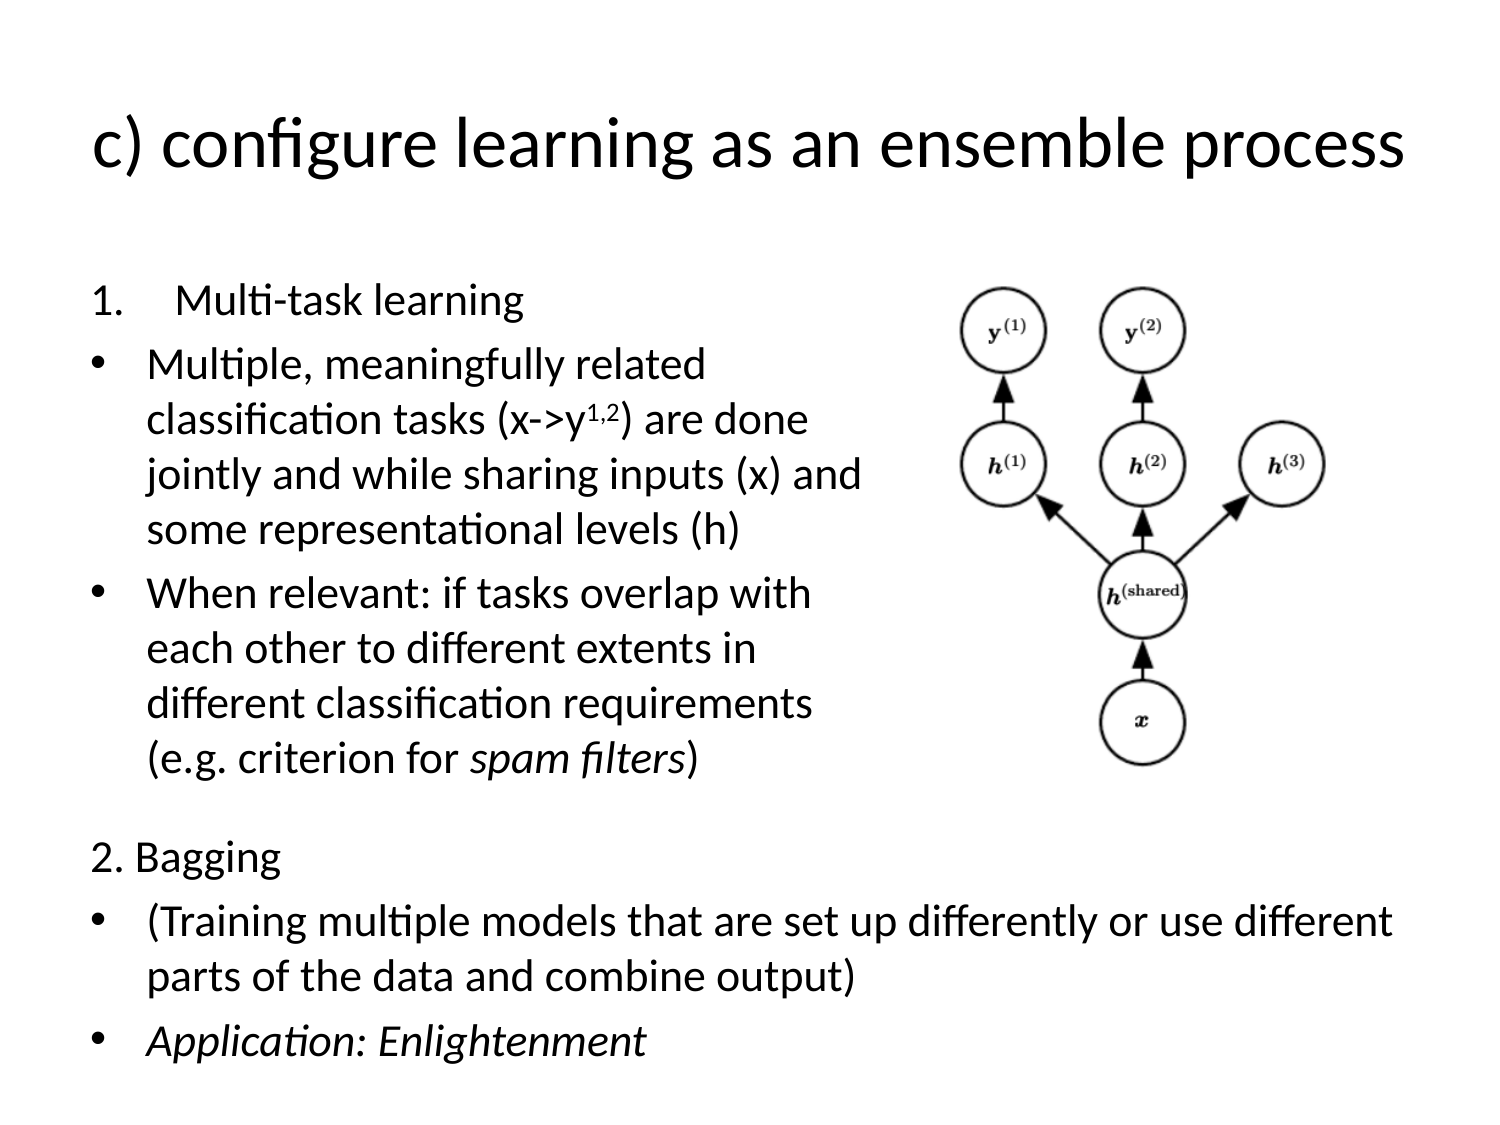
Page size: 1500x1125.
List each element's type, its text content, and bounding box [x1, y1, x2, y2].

text_box 2. Bagging (Training multiple models that are set up differently or use different parts of the data and combine output) Application: Enlightenment [74, 819, 1425, 1079]
picture [879, 262, 1403, 783]
title c) configure learning as an ensemble process [75, 45, 1425, 233]
list Multi-task learning Multiple, meaningfully related classification tasks (x->y1,2) are done jointly and while sharing inputs (x) and some representational levels (h) When relevant: if tasks overlap with each other to different extents in different classification requirements (e.g. criterion for spam filters) [75, 262, 880, 819]
